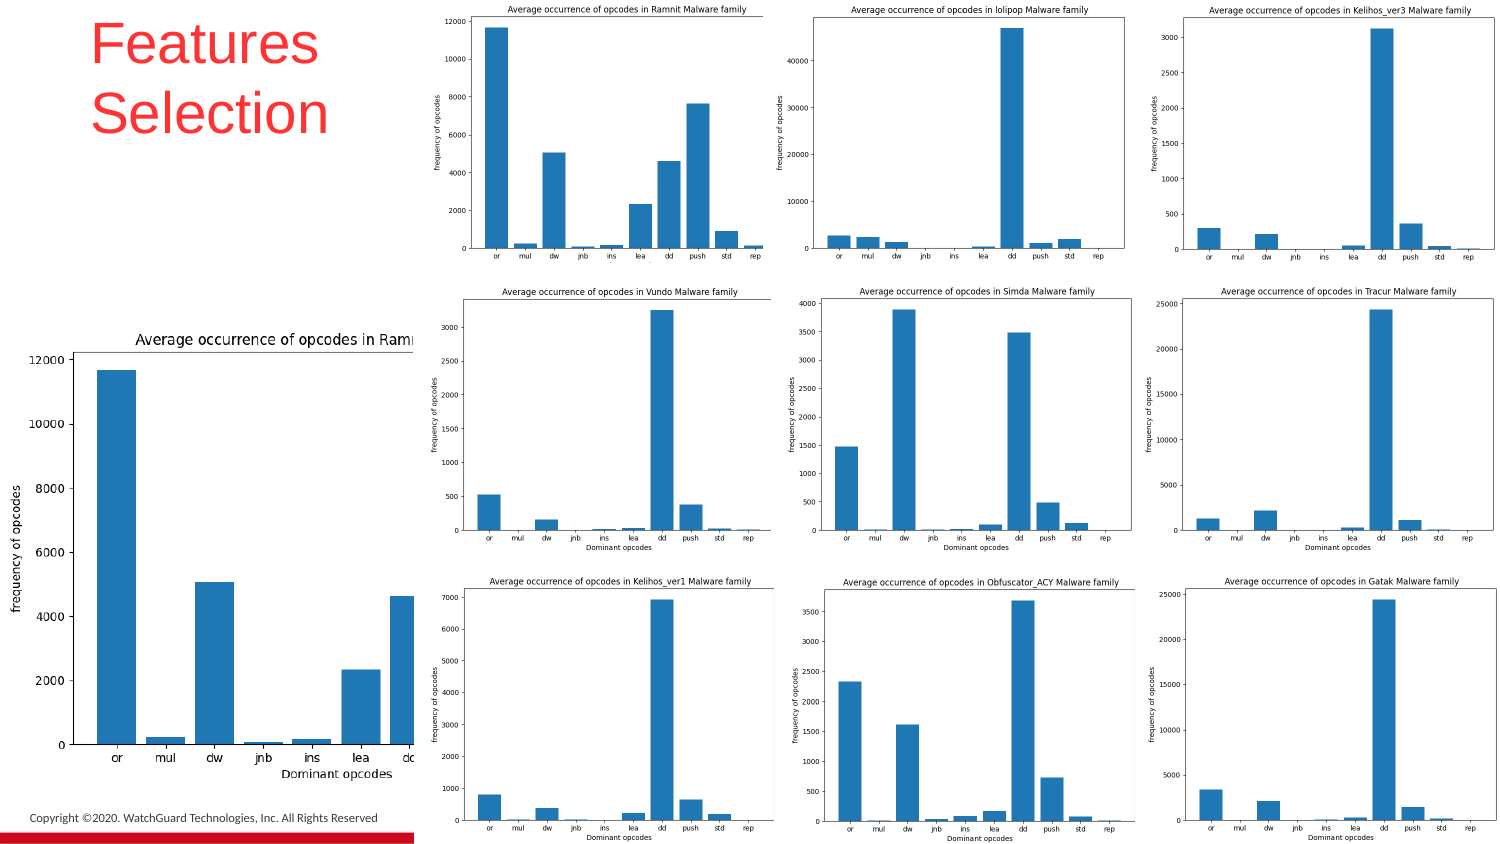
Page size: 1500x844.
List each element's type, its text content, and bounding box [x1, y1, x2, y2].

picture [0, 0, 1500, 844]
title Features Selection [75, 33, 415, 117]
